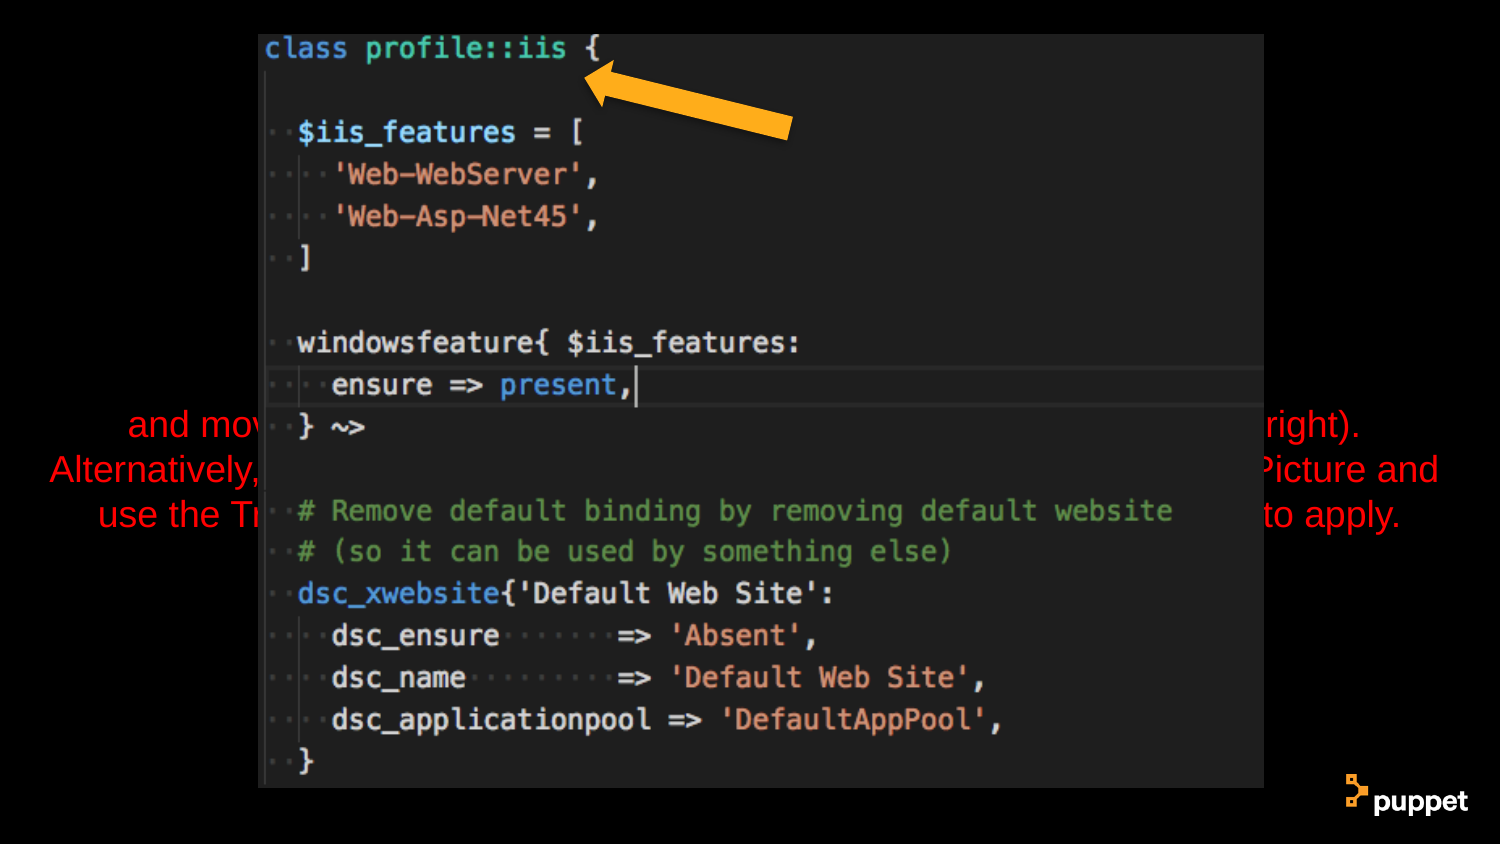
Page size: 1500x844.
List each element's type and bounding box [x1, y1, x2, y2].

picture [0, 0, 1500, 844]
text_box [258, 34, 1264, 788]
